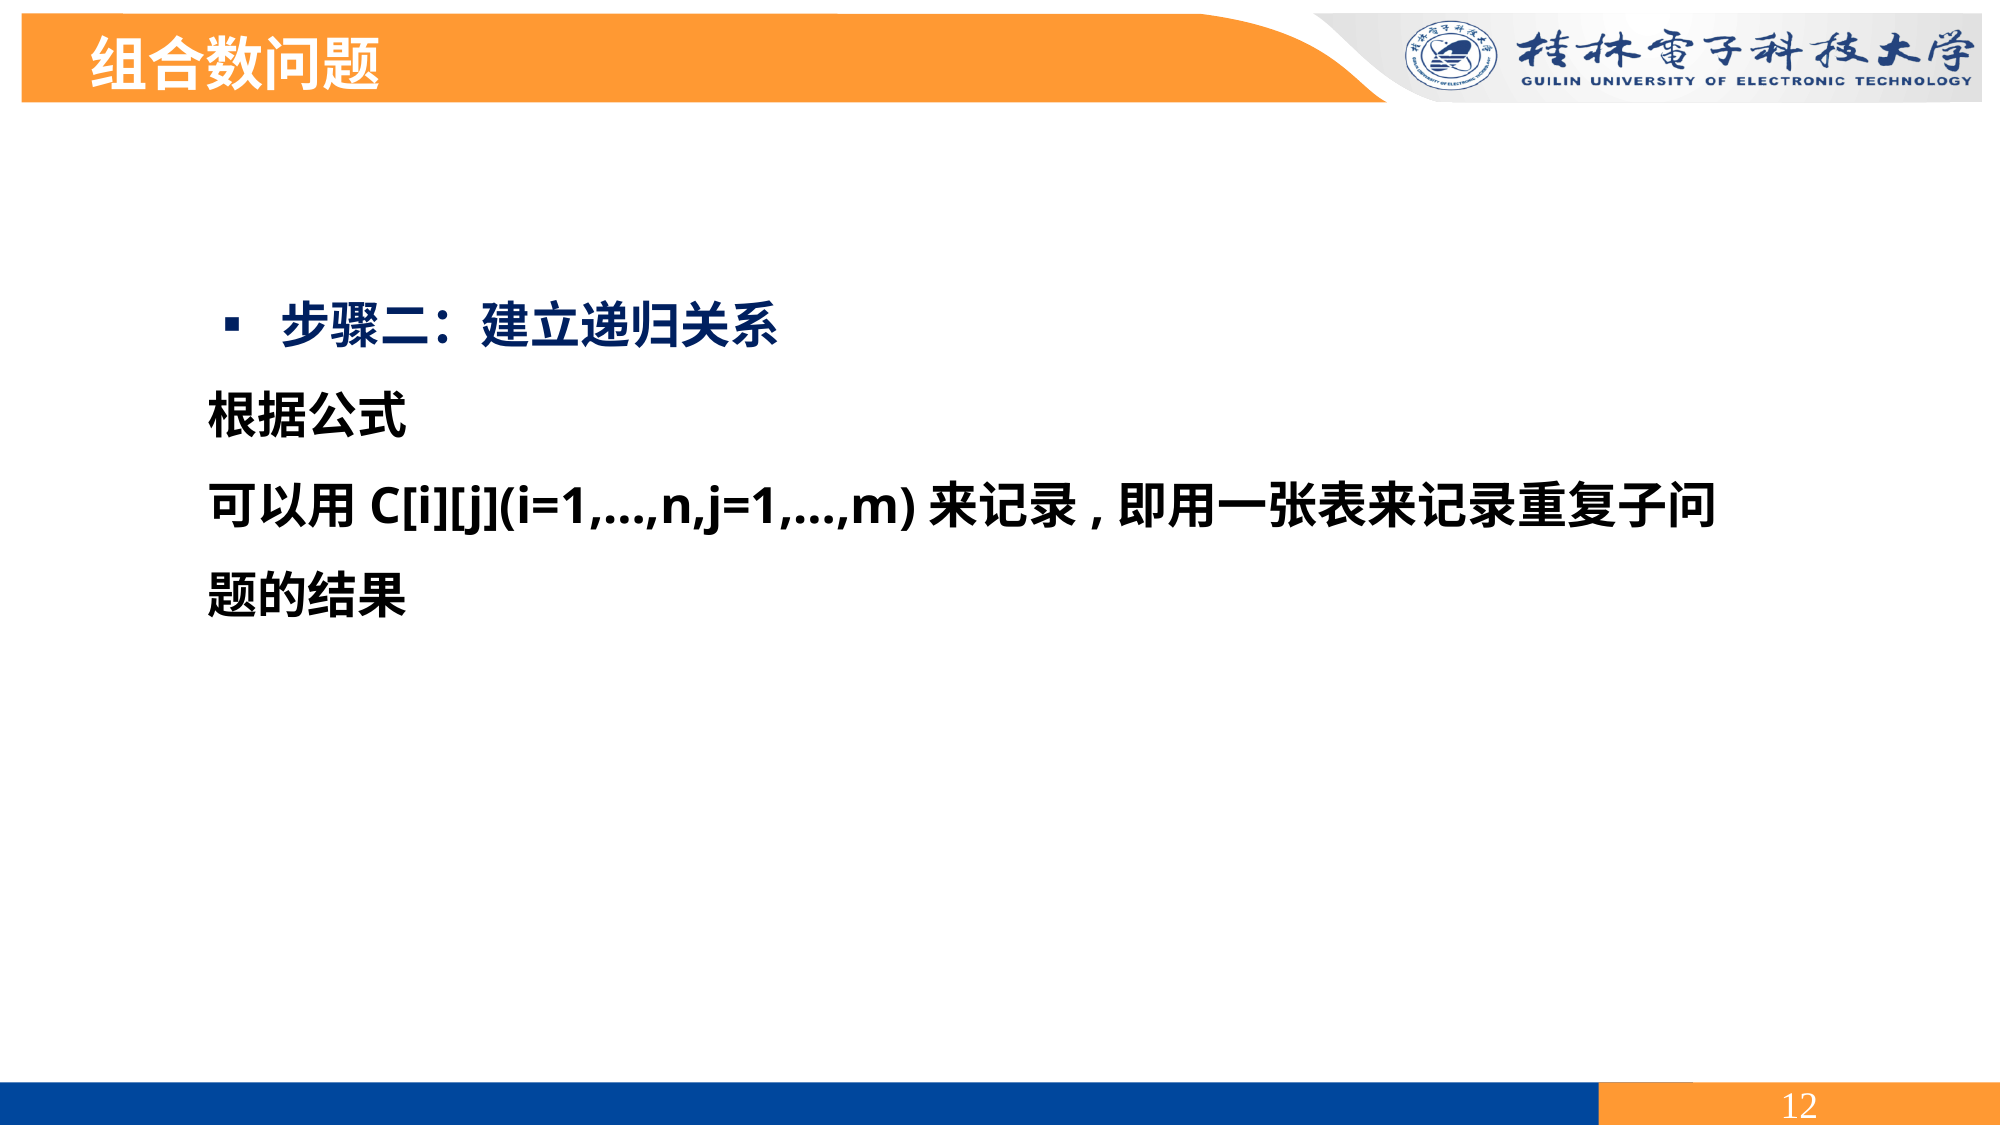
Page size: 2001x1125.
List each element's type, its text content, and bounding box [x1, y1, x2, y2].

picture [1386, 0, 2000, 103]
text_box 组合数问题 [74, 19, 1101, 105]
